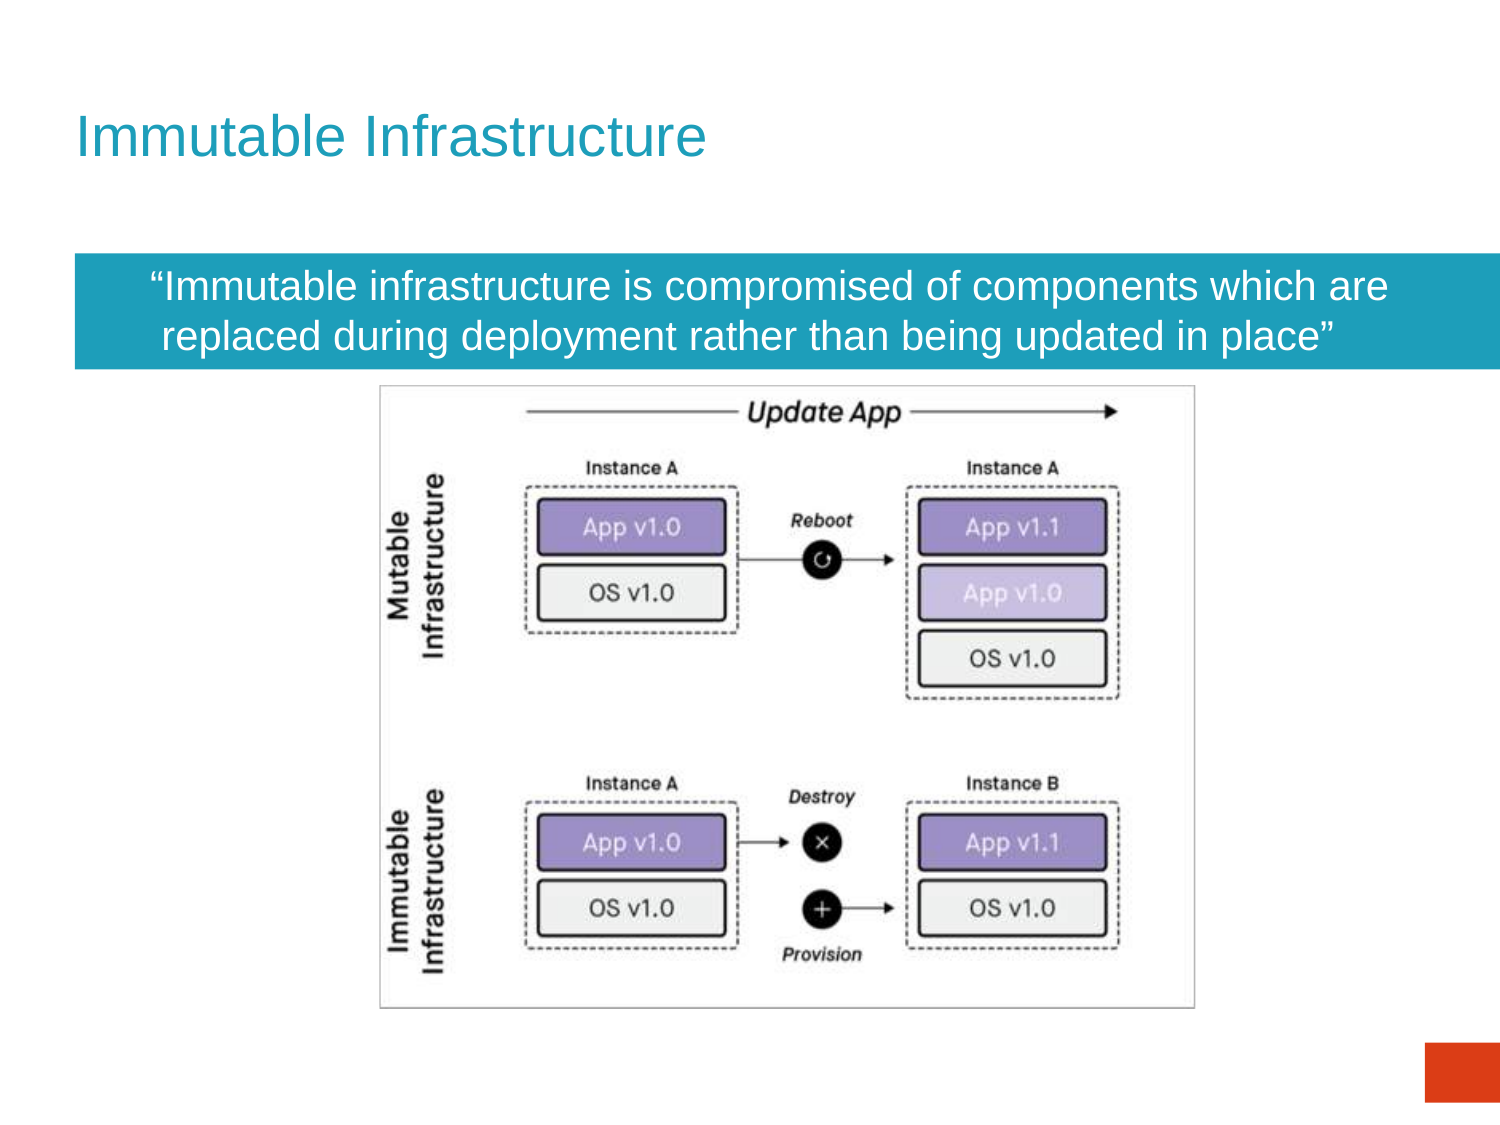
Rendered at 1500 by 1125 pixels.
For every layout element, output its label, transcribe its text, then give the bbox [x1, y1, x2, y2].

text_box [1424, 1042, 1500, 1103]
text_box “Immutable infrastructure is compromised of components which are replaced during deployment rather than being updated in place” [147, 256, 1392, 359]
text_box [379, 385, 1196, 1009]
text_box [74, 253, 1500, 370]
text_box Immutable Infrastructure [72, 96, 711, 169]
